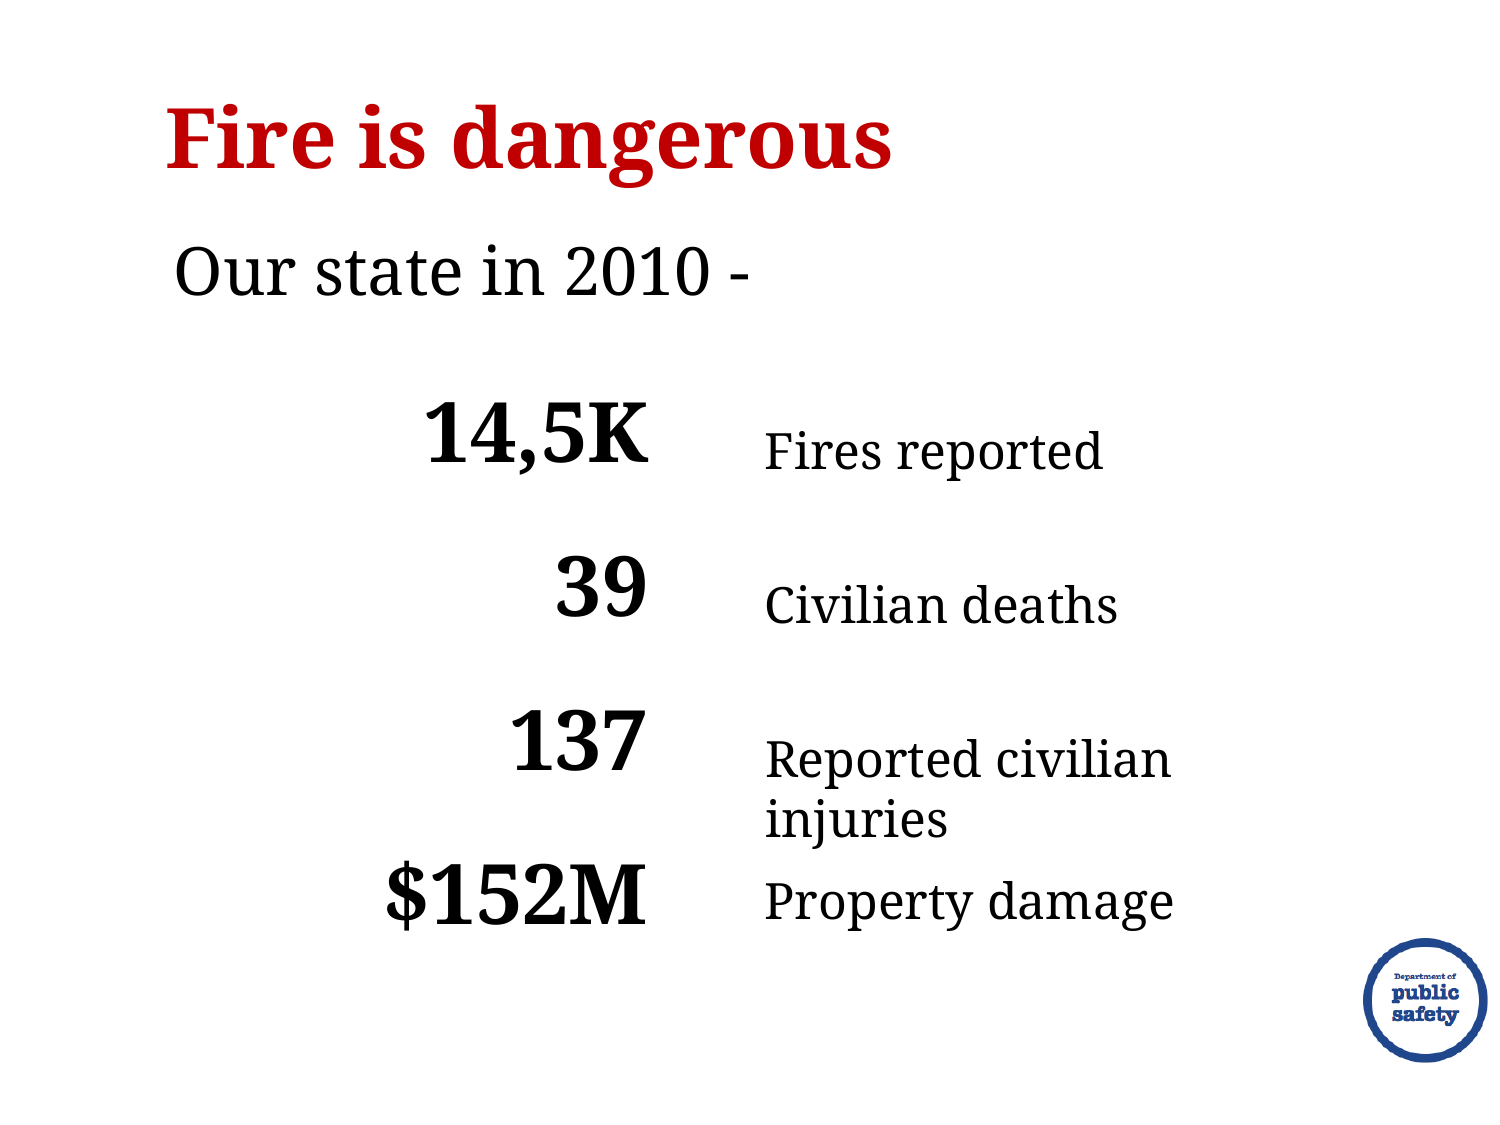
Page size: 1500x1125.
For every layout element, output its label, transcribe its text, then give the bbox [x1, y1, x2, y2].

text_box 39 [325, 525, 664, 641]
text_box Property damage [749, 861, 1363, 937]
text_box 137 [325, 679, 664, 795]
title Fire is dangerous [150, 45, 1425, 233]
picture [1362, 937, 1488, 1063]
list Our state in 2010 - [158, 221, 848, 322]
text_box Civilian deaths [749, 565, 1363, 641]
text_box $152M [325, 833, 664, 949]
text_box 14,5K [325, 371, 664, 487]
text_box Reported civilian injuries [750, 720, 1363, 855]
text_box Fires reported [749, 411, 1363, 487]
